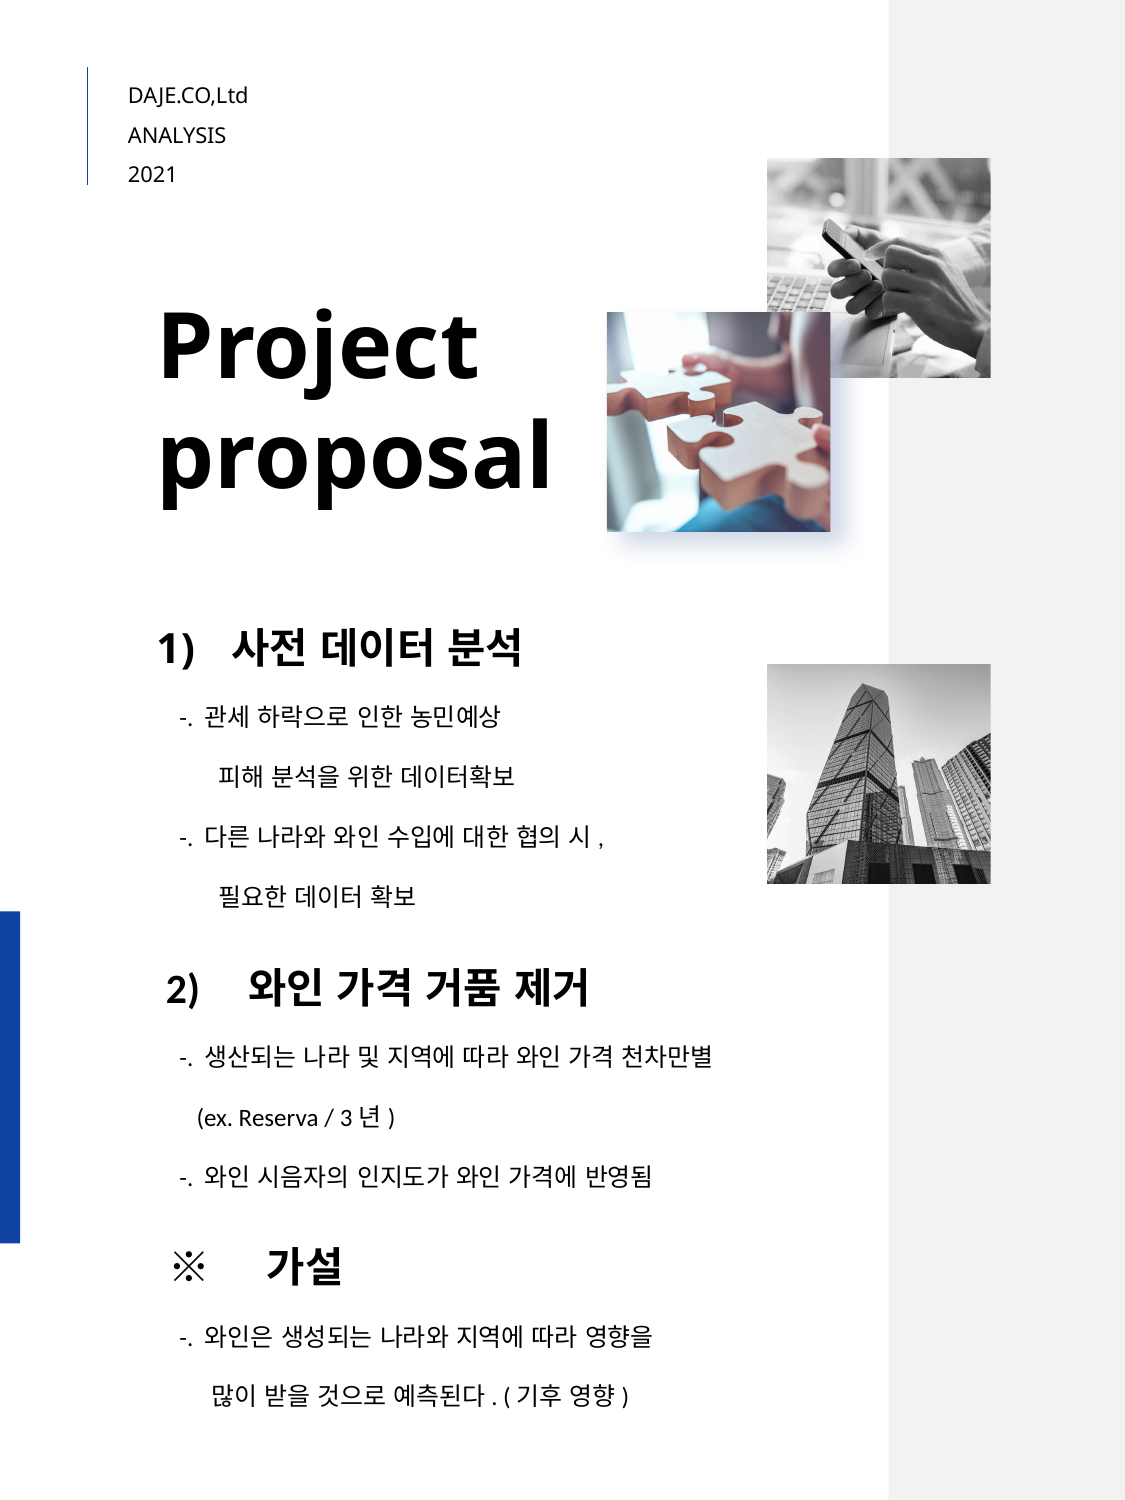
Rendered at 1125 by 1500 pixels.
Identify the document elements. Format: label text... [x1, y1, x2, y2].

picture [767, 664, 991, 884]
text_box [888, 0, 1125, 1500]
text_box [87, 61, 458, 193]
text_box 사전 데이터 분석 -. 관세 하락으로 인한 농민예상 피해 분석을 위한 데이터확보 -. 다른 나라와 와인 수입에 대한 협의 시, 필요한 데이터 확보 2) 와인 가격 거품 제거 -. 생산되는 나라 및 지역에 따라 와인 가격 천차만별 (ex. Reserva / 3년) -. 와인 시음자의 인지도가 와인 가격에 반영됨 ※ 가설 -. 와인은 생성되는 나라와 지역에 따라 영향을 많이 받을 것으로 예측된다. (기후 영향) [141, 564, 831, 1419]
text_box [0, 910, 21, 1244]
text_box Project proposal [142, 279, 607, 564]
picture [606, 158, 991, 532]
